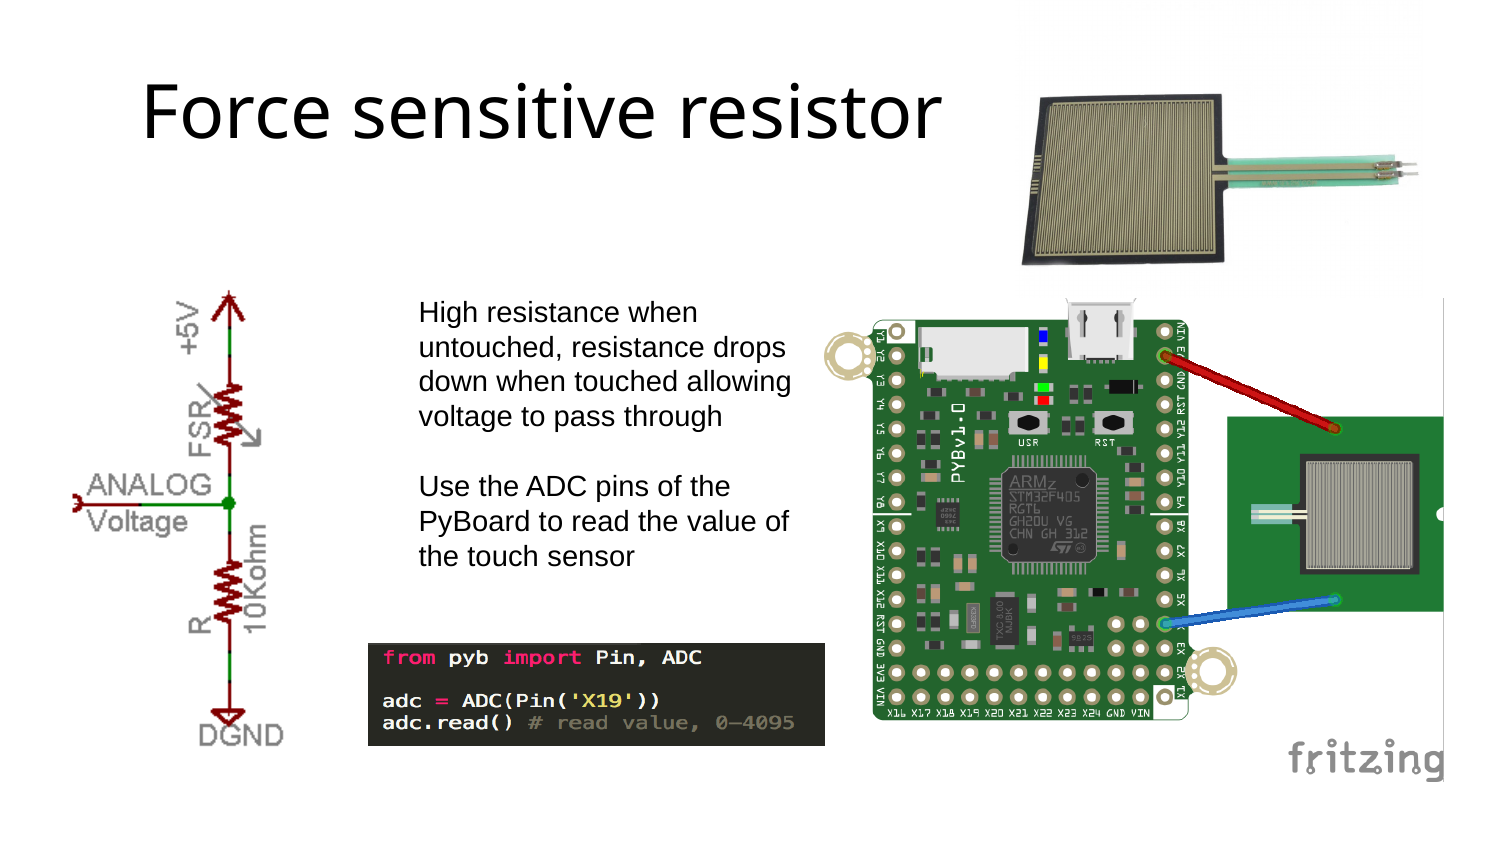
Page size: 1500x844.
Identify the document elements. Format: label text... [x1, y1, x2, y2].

text_box High resistance when untouched, resistance drops down when touched allowing voltage to pass through Use the ADC pins of the PyBoard to read the value of the touch sensor [403, 277, 825, 508]
picture [367, 0, 1444, 782]
picture [43, 267, 332, 791]
title Force sensitive resistor [43, 67, 1009, 169]
